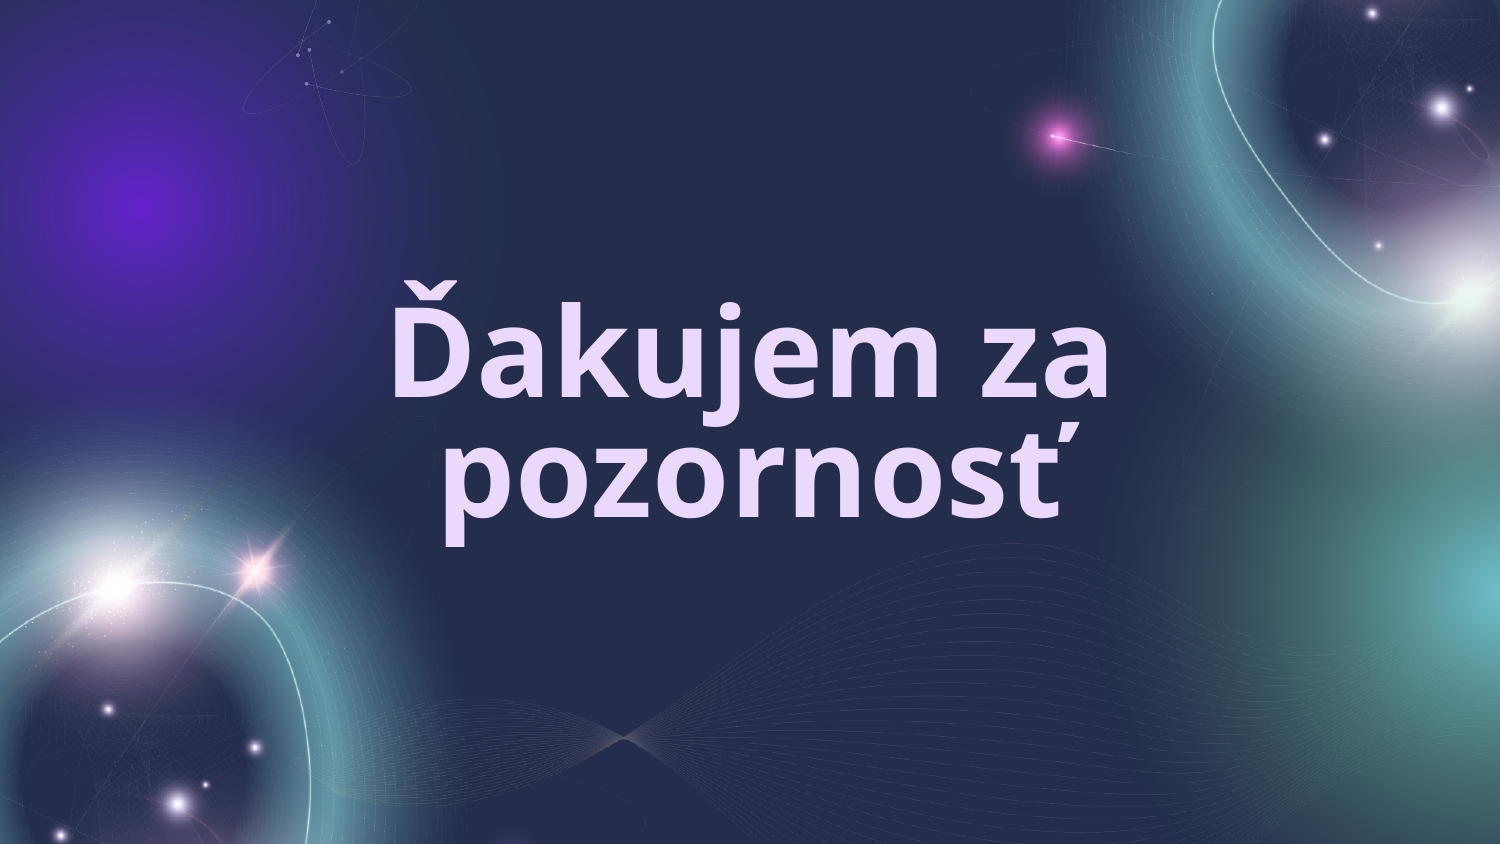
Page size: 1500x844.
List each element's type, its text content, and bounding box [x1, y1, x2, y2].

picture [0, 0, 1500, 844]
title Ďakujem za pozornosť [225, 214, 1275, 630]
